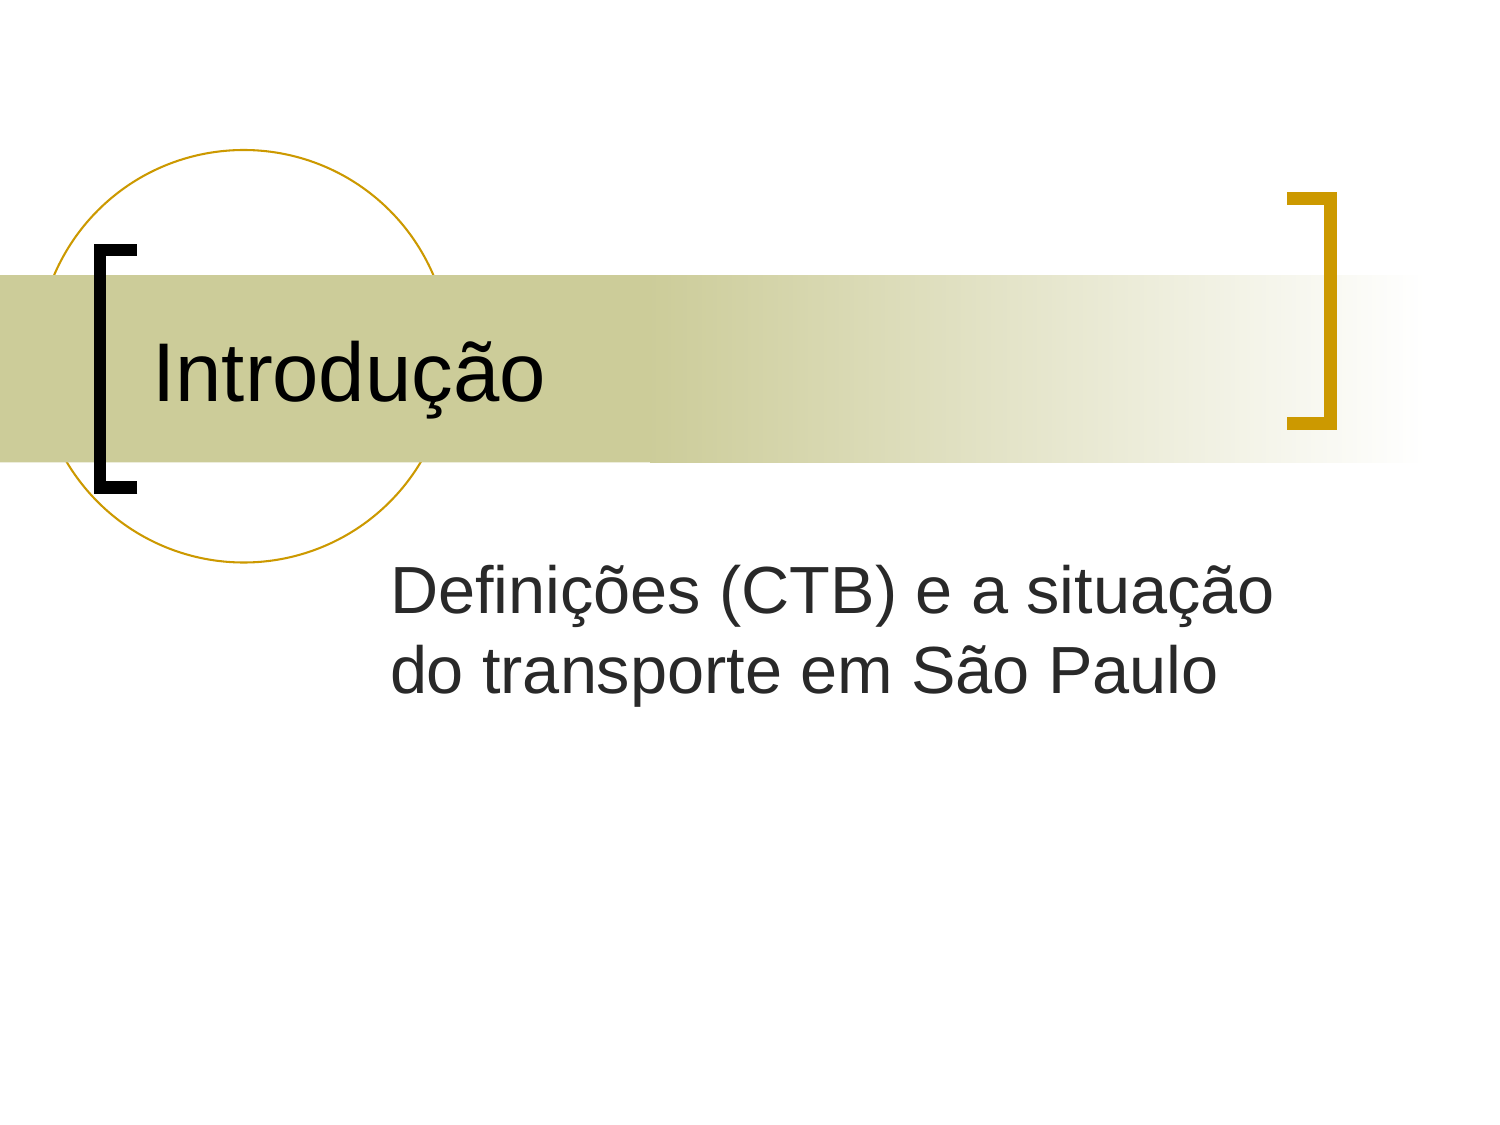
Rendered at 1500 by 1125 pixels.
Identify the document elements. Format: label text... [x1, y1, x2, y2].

title Introdução [137, 236, 1300, 500]
subtitle Definições (CTB) e a situação do transporte em São Paulo [375, 539, 1300, 852]
